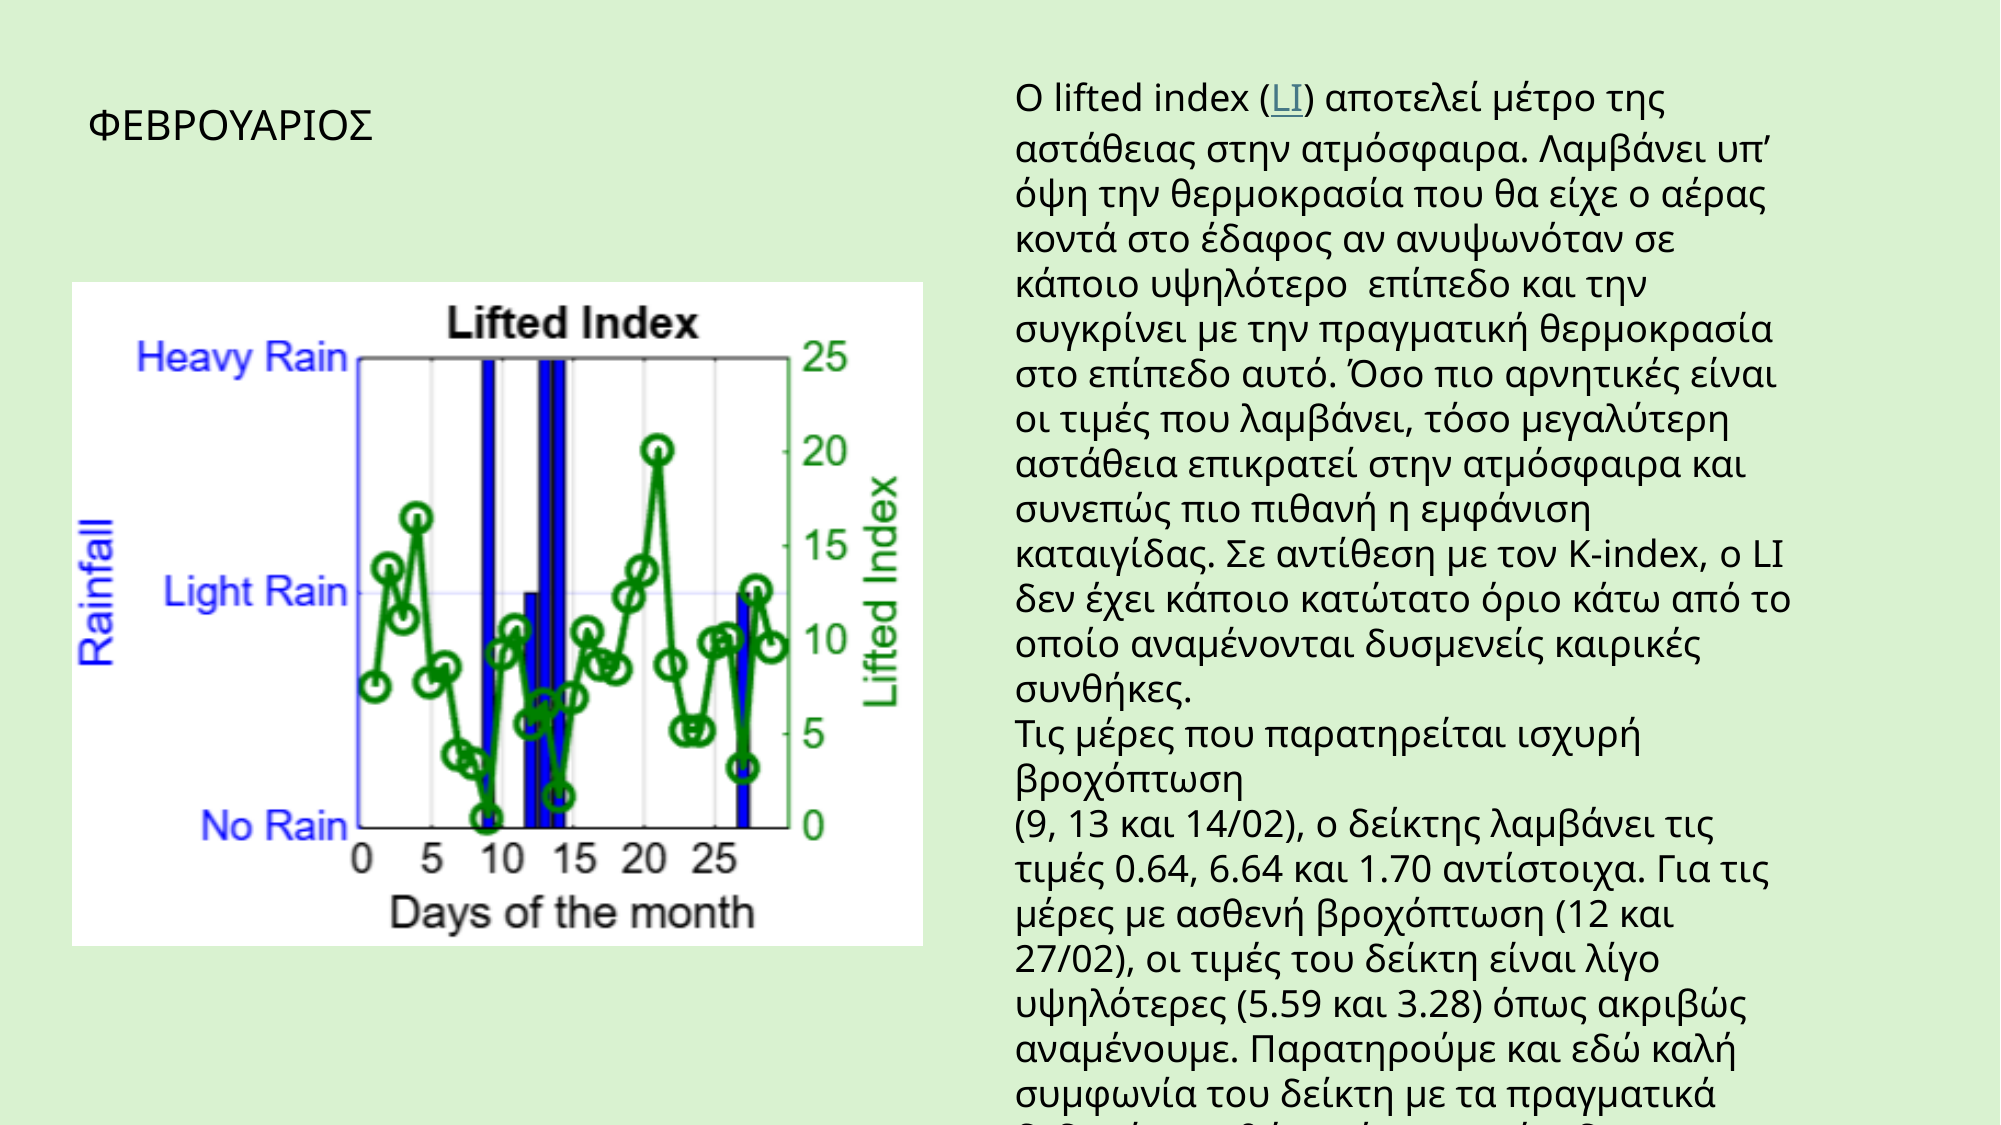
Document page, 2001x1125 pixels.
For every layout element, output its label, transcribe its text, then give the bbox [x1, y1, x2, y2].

picture [72, 282, 923, 947]
text_box ΦΕΒΡΟΥΑΡΙΟΣ​ [72, 91, 523, 157]
text_box O lifted index (LI) αποτελεί μέτρο της αστάθειας στην ατμόσφαιρα. Λαμβάνει υπ’ όψη την θερμοκρασία που θα είχε ο αέρας κοντά στο έδαφος αν ανυψωνόταν σε κάποιο υψηλότερο επίπεδο και την συγκρίνει με την πραγματική θερμοκρασία στο επίπεδο αυτό. Όσο πιο αρνητικές είναι οι τιμές που λαμβάνει, τόσο μεγαλύτερη αστάθεια επικρατεί στην ατμόσφαιρα και συνεπώς πιο πιθανή η εμφάνιση καταιγίδας. Σε αντίθεση με τον K-index, o LI δεν έχει κάποιο κατώτατο όριο κάτω από το οποίο αναμένονται δυσμενείς καιρικές συνθήκες. Τις μέρες που παρατηρείται ισχυρή βροχόπτωση (9, 13 και 14/02), ο δείκτης λαμβάνει τις τιμές 0.64, 6.64 και 1.70 αντίστοιχα. Για τις μέρες με ασθενή βροχόπτωση (12 και 27/02), οι τιμές του δείκτη είναι λίγο υψηλότερες (5.59 και 3.28) όπως ακριβώς αναμένουμε. Παρατηρούμε και εδώ καλή συμφωνία του δείκτη με τα πραγματικά δεδομένα καθώς επίσης και ότι δεν εντοπίζονται αρνητικές τιμές. [999, 66, 1809, 1125]
